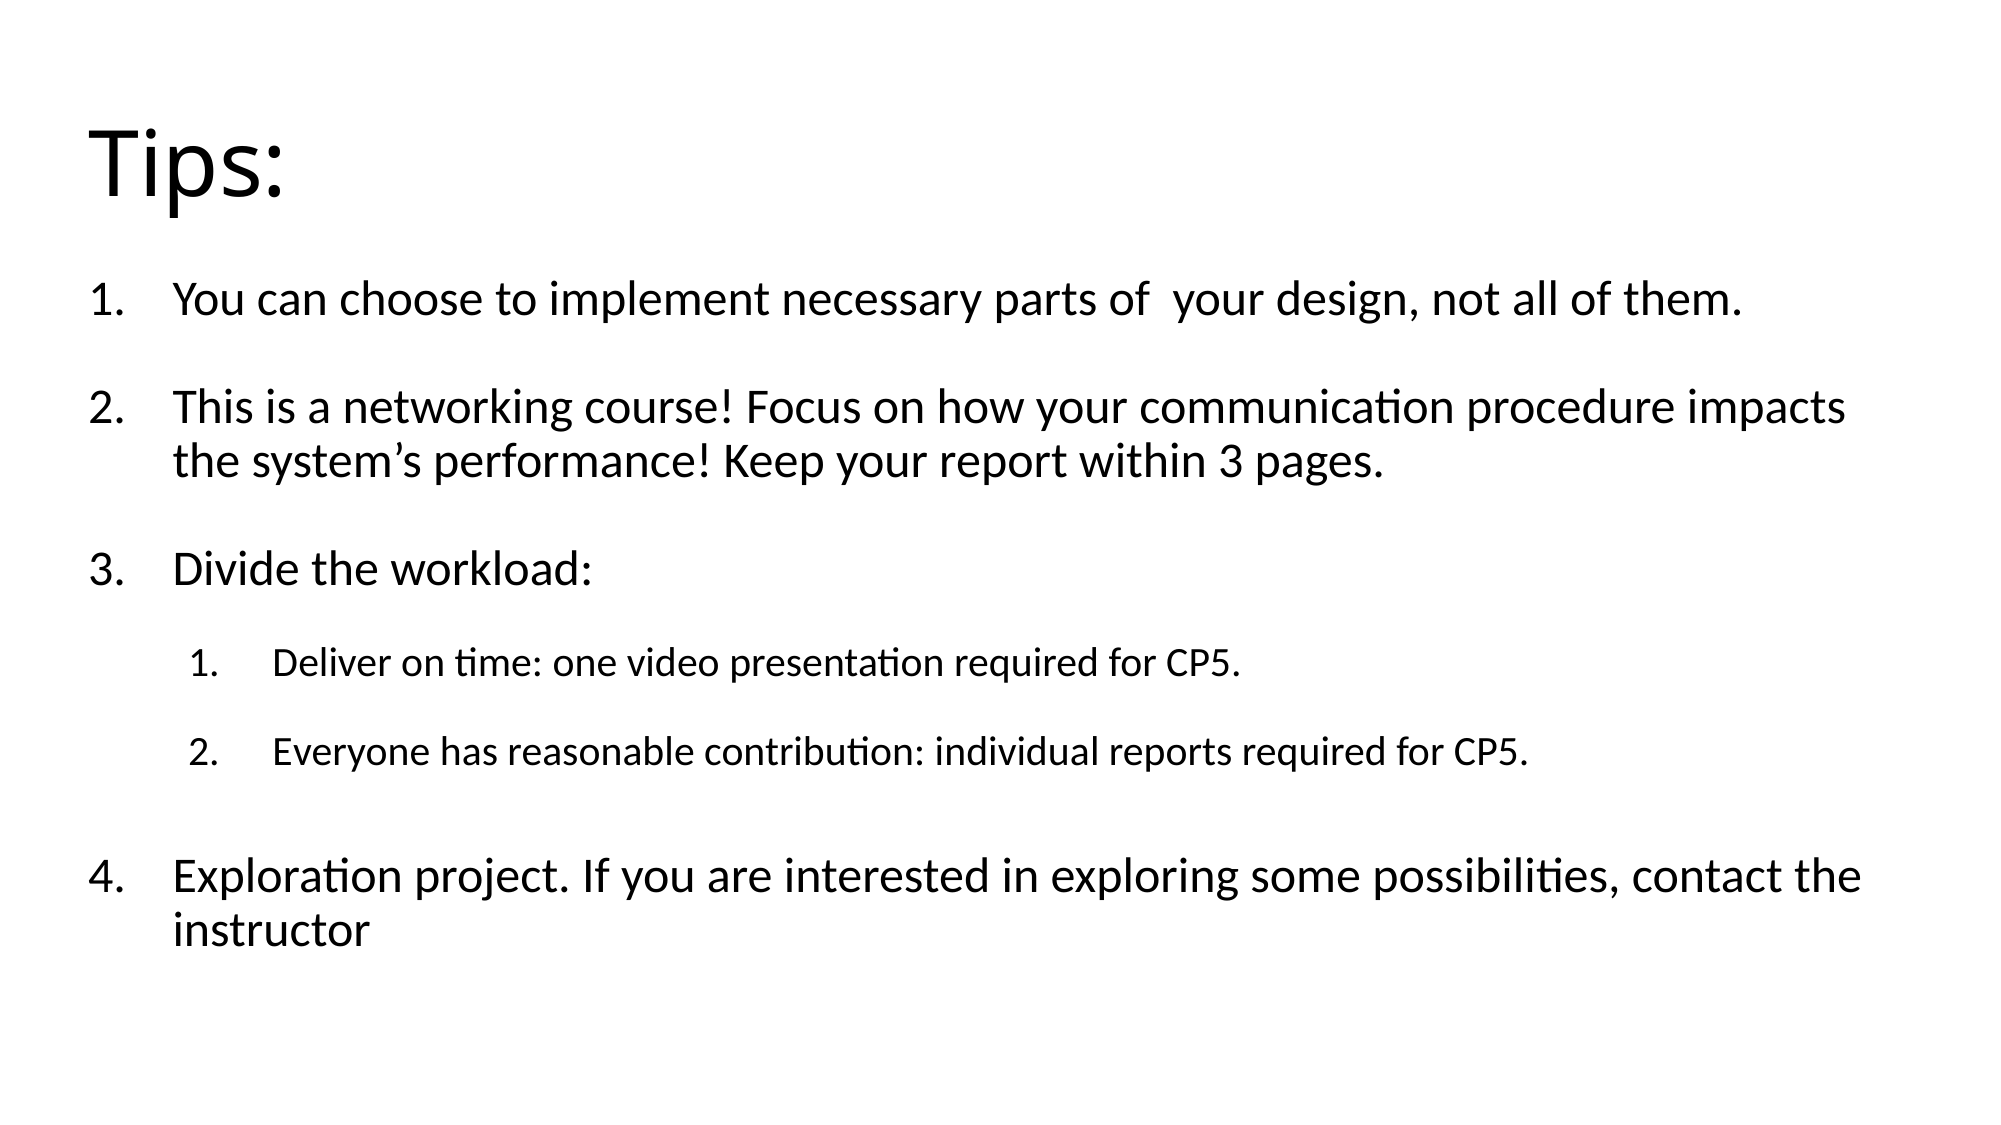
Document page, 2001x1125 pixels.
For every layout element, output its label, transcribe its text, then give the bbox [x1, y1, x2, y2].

title Tips: [68, 97, 1932, 223]
list You can choose to implement necessary parts of your design, not all of them. This is a networking course! Focus on how your communication procedure impacts the system’s performance! Keep your report within 3 pages. Divide the workload: Deliver on time: one video presentation required for CP5. Everyone has reasonable contribution: individual reports required for CP5. Exploration project. If you are interested in exploring some possibilities, contact the instructor [68, 252, 1932, 1000]
